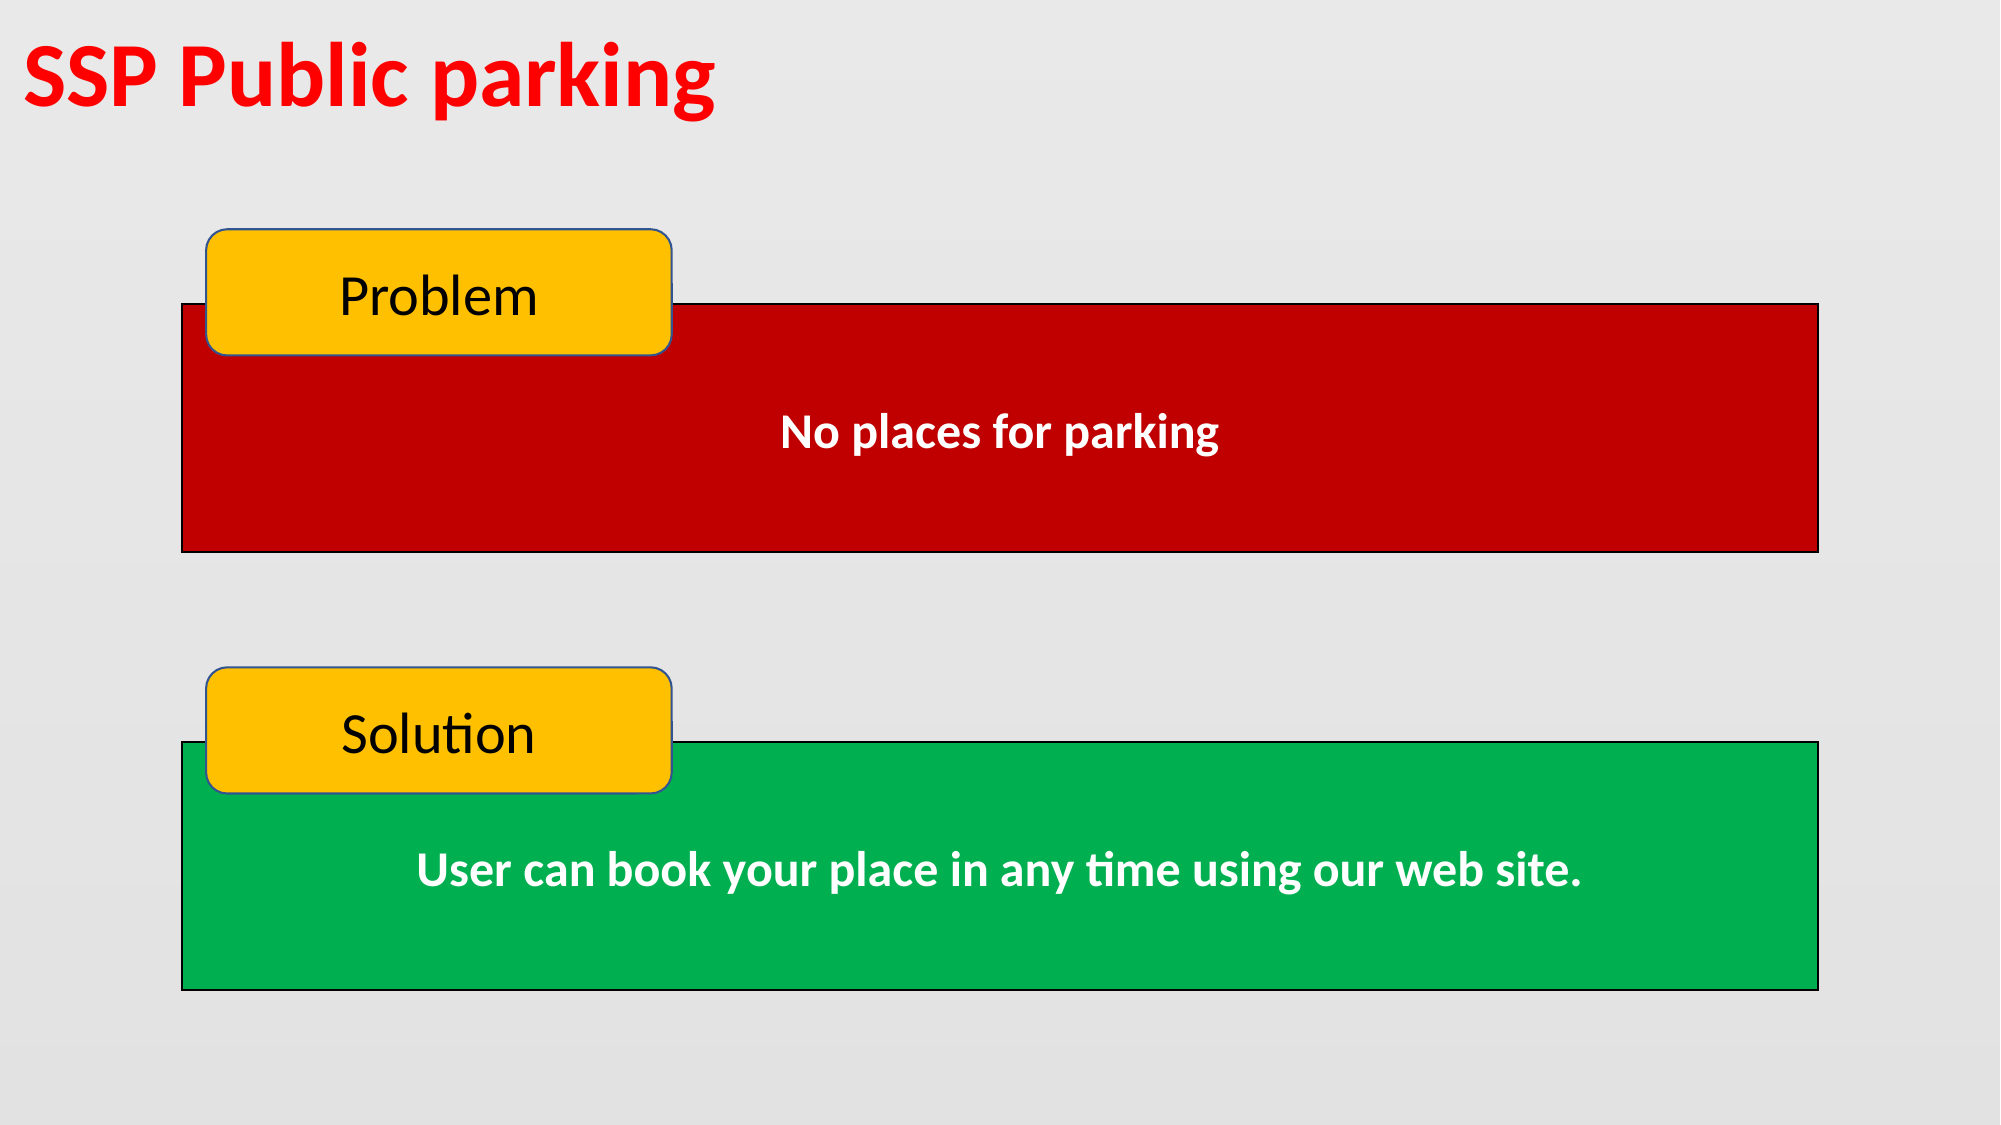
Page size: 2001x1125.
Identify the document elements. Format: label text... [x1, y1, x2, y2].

text_box User can book your place in any time using our web site. [181, 741, 1819, 991]
text_box Solution [205, 666, 673, 795]
text_box No places for parking [181, 303, 1819, 553]
text_box SSP Public parking [8, 6, 732, 132]
text_box Problem [205, 228, 673, 357]
